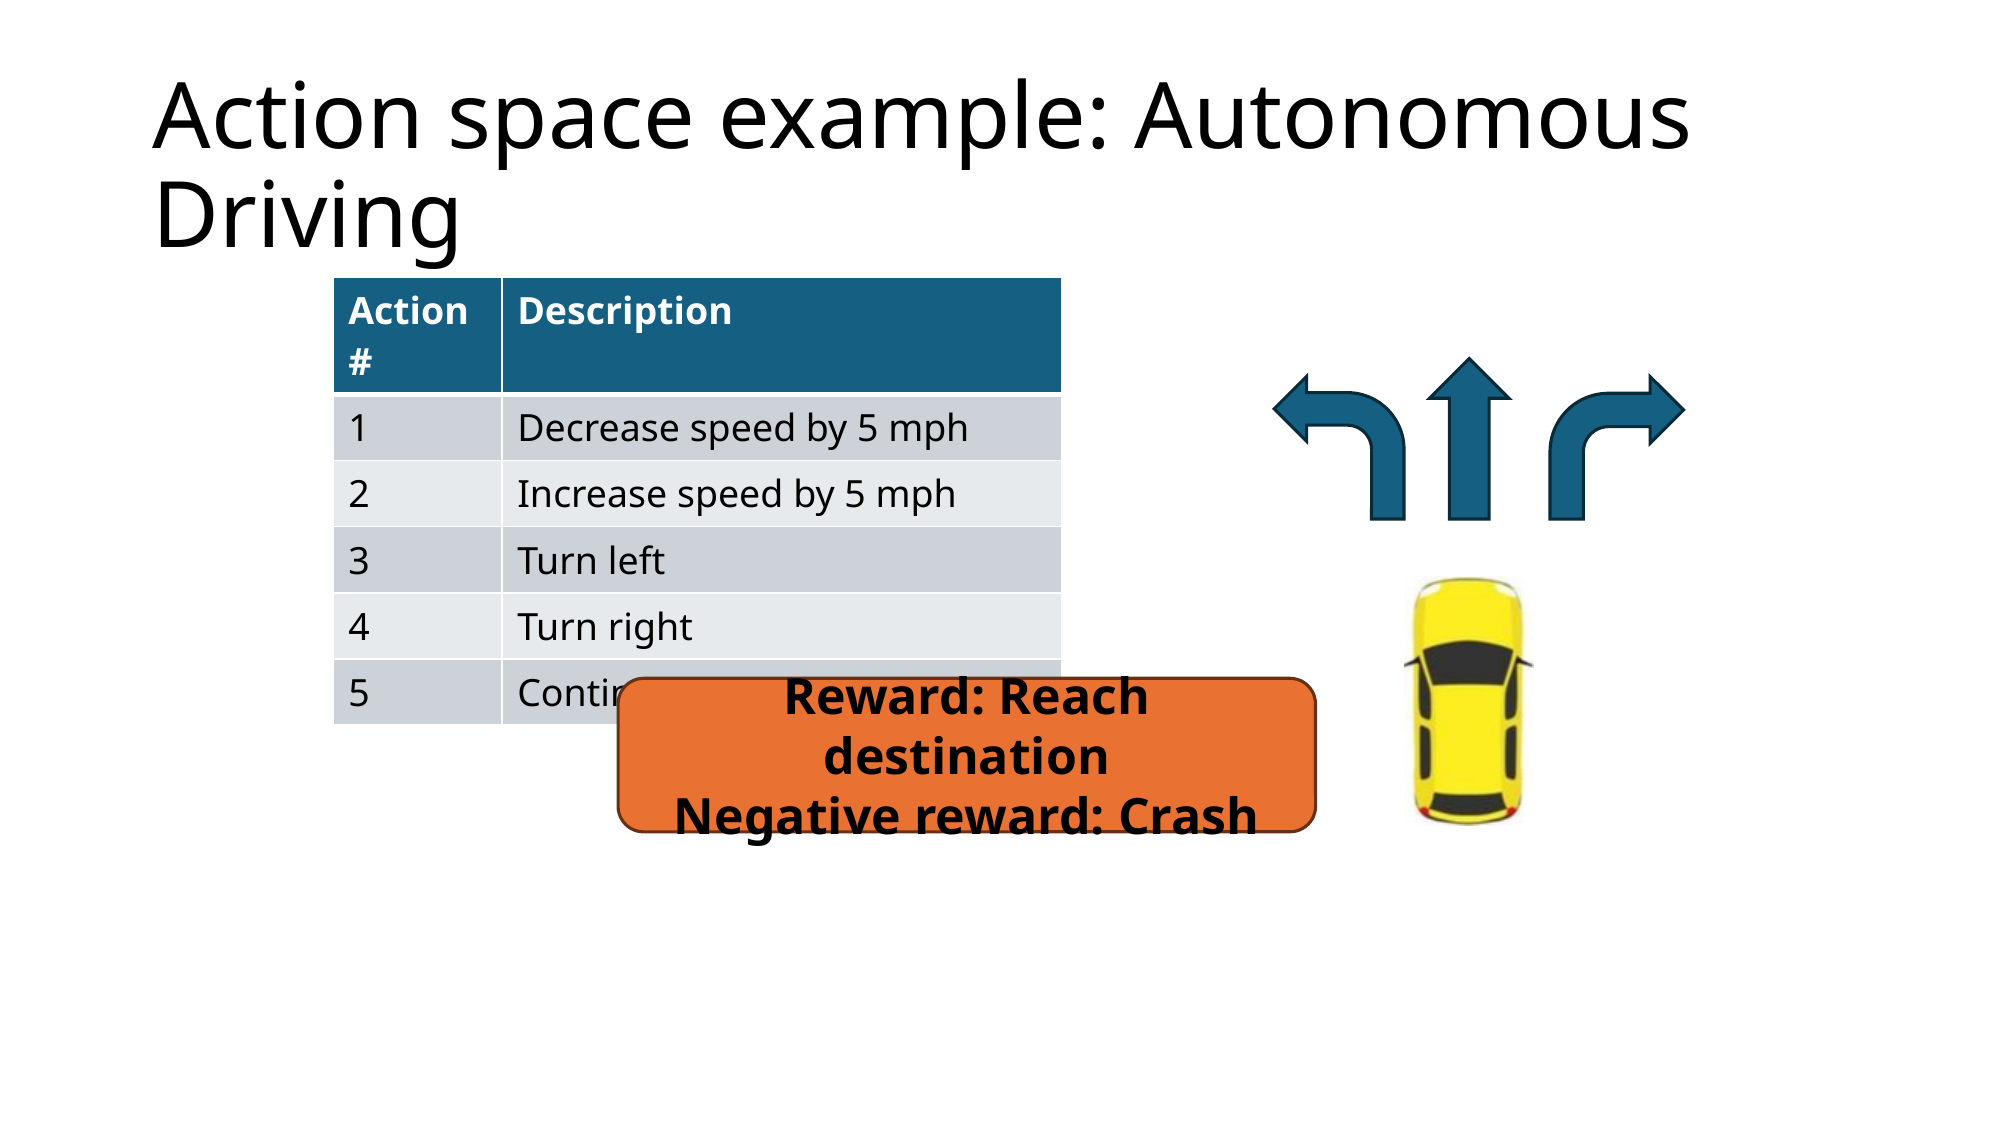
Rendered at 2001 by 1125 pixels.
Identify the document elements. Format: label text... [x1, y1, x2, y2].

text_box Reward: Reach destination Negative reward: Crash [616, 676, 1318, 834]
picture [1404, 576, 1535, 826]
title Action space example: Autonomous Driving [137, 59, 1863, 278]
text_box [1548, 372, 1686, 521]
table_cell Continue status quo [503, 660, 1061, 724]
table_cell Decrease speed by 5 mph [503, 397, 1061, 460]
text_box [1271, 372, 1406, 521]
table_header Description [503, 278, 1061, 392]
table_cell 2 [334, 461, 501, 526]
table_cell 4 [334, 594, 501, 658]
table_cell 5 [334, 660, 501, 724]
table_header Action # [334, 278, 501, 392]
table_cell 1 [334, 397, 501, 460]
table_cell Turn left [503, 527, 1061, 592]
text_box [1425, 356, 1513, 521]
table_cell Increase speed by 5 mph [503, 461, 1061, 526]
table_cell Turn right [503, 594, 1061, 658]
table_cell 3 [334, 527, 501, 592]
